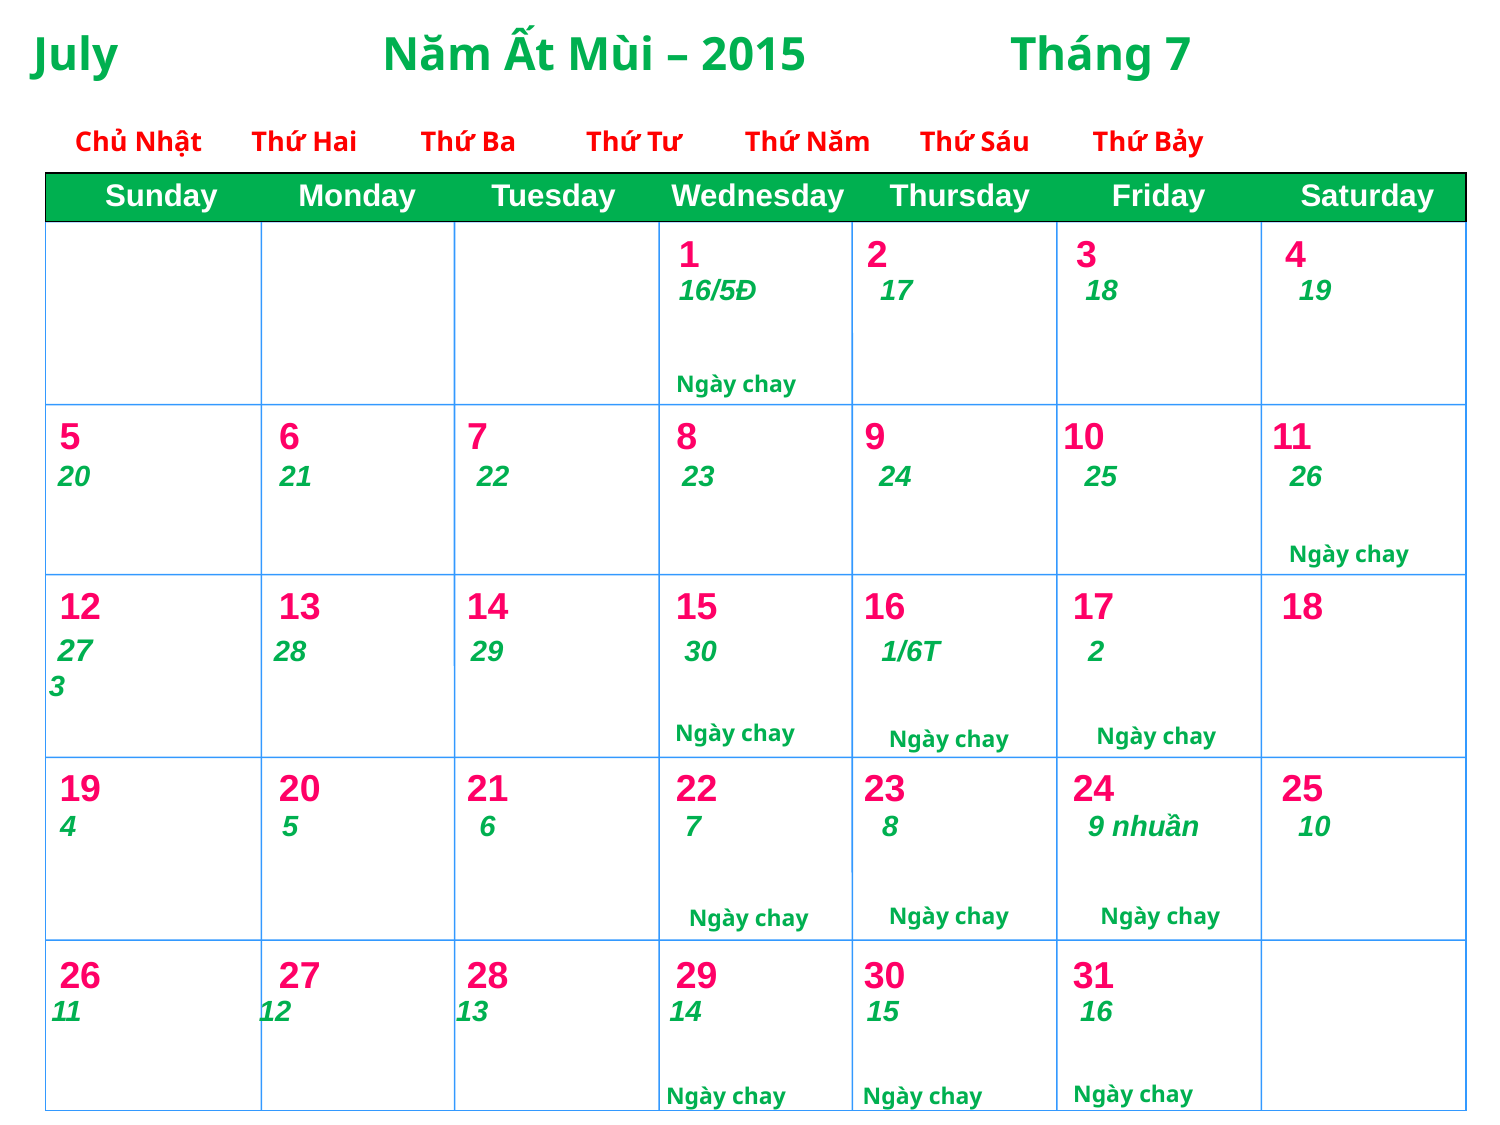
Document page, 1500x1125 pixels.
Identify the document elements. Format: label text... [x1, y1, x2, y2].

text_box Tuesday [477, 167, 631, 220]
text_box 26 27 28 29 30 31 [45, 944, 1455, 1049]
text_box Ngày chay [1275, 532, 1438, 574]
text_box Ngày chay [1086, 894, 1249, 936]
text_box 27 28 29 30 1/6T 2 3 [35, 623, 1325, 710]
text_box Wednesday [657, 167, 859, 220]
text_box Ngày chay [661, 711, 824, 753]
text_box Ngày chay [874, 894, 1038, 936]
text_box Ngày chay [1059, 1072, 1222, 1114]
text_box Chủ Nhật Thứ Hai Thứ Ba Thứ Tư Thứ Năm Thứ Sáu Thứ Bảy [18, 117, 1466, 164]
text_box Sunday [91, 168, 232, 220]
text_box Ngày chay [1082, 714, 1245, 756]
text_box 1 2 3 4 [45, 222, 1455, 327]
text_box 19 20 21 22 23 24 25 [45, 756, 1455, 861]
text_box Ngày chay [874, 717, 1038, 759]
text_box Saturday [1286, 167, 1449, 220]
text_box Ngày chay [652, 1074, 815, 1116]
text_box Thursday [875, 167, 1045, 220]
text_box Ngày chay [662, 362, 852, 404]
text_box 12 13 14 15 16 17 18 [45, 574, 1455, 679]
text_box Ngày chay [848, 1074, 1012, 1116]
text_box Ngày chay [674, 896, 838, 939]
text_box 4 5 6 7 8 9 nhuần 10 [37, 798, 1422, 850]
text_box 5 6 7 8 9 10 11 [45, 405, 1455, 509]
text_box Friday [1098, 167, 1220, 220]
text_box Monday [284, 167, 431, 220]
text_box [45, 222, 1466, 1111]
text_box [45, 173, 1466, 222]
text_box July Năm Ất Mùi – 2015 Tháng 7 [18, 17, 1478, 88]
text_box 16/5Đ 17 18 19 [87, 262, 1349, 314]
text_box 20 21 22 23 24 25 26 [35, 448, 1422, 500]
text_box 11 12 13 14 15 16 [37, 985, 1299, 1070]
